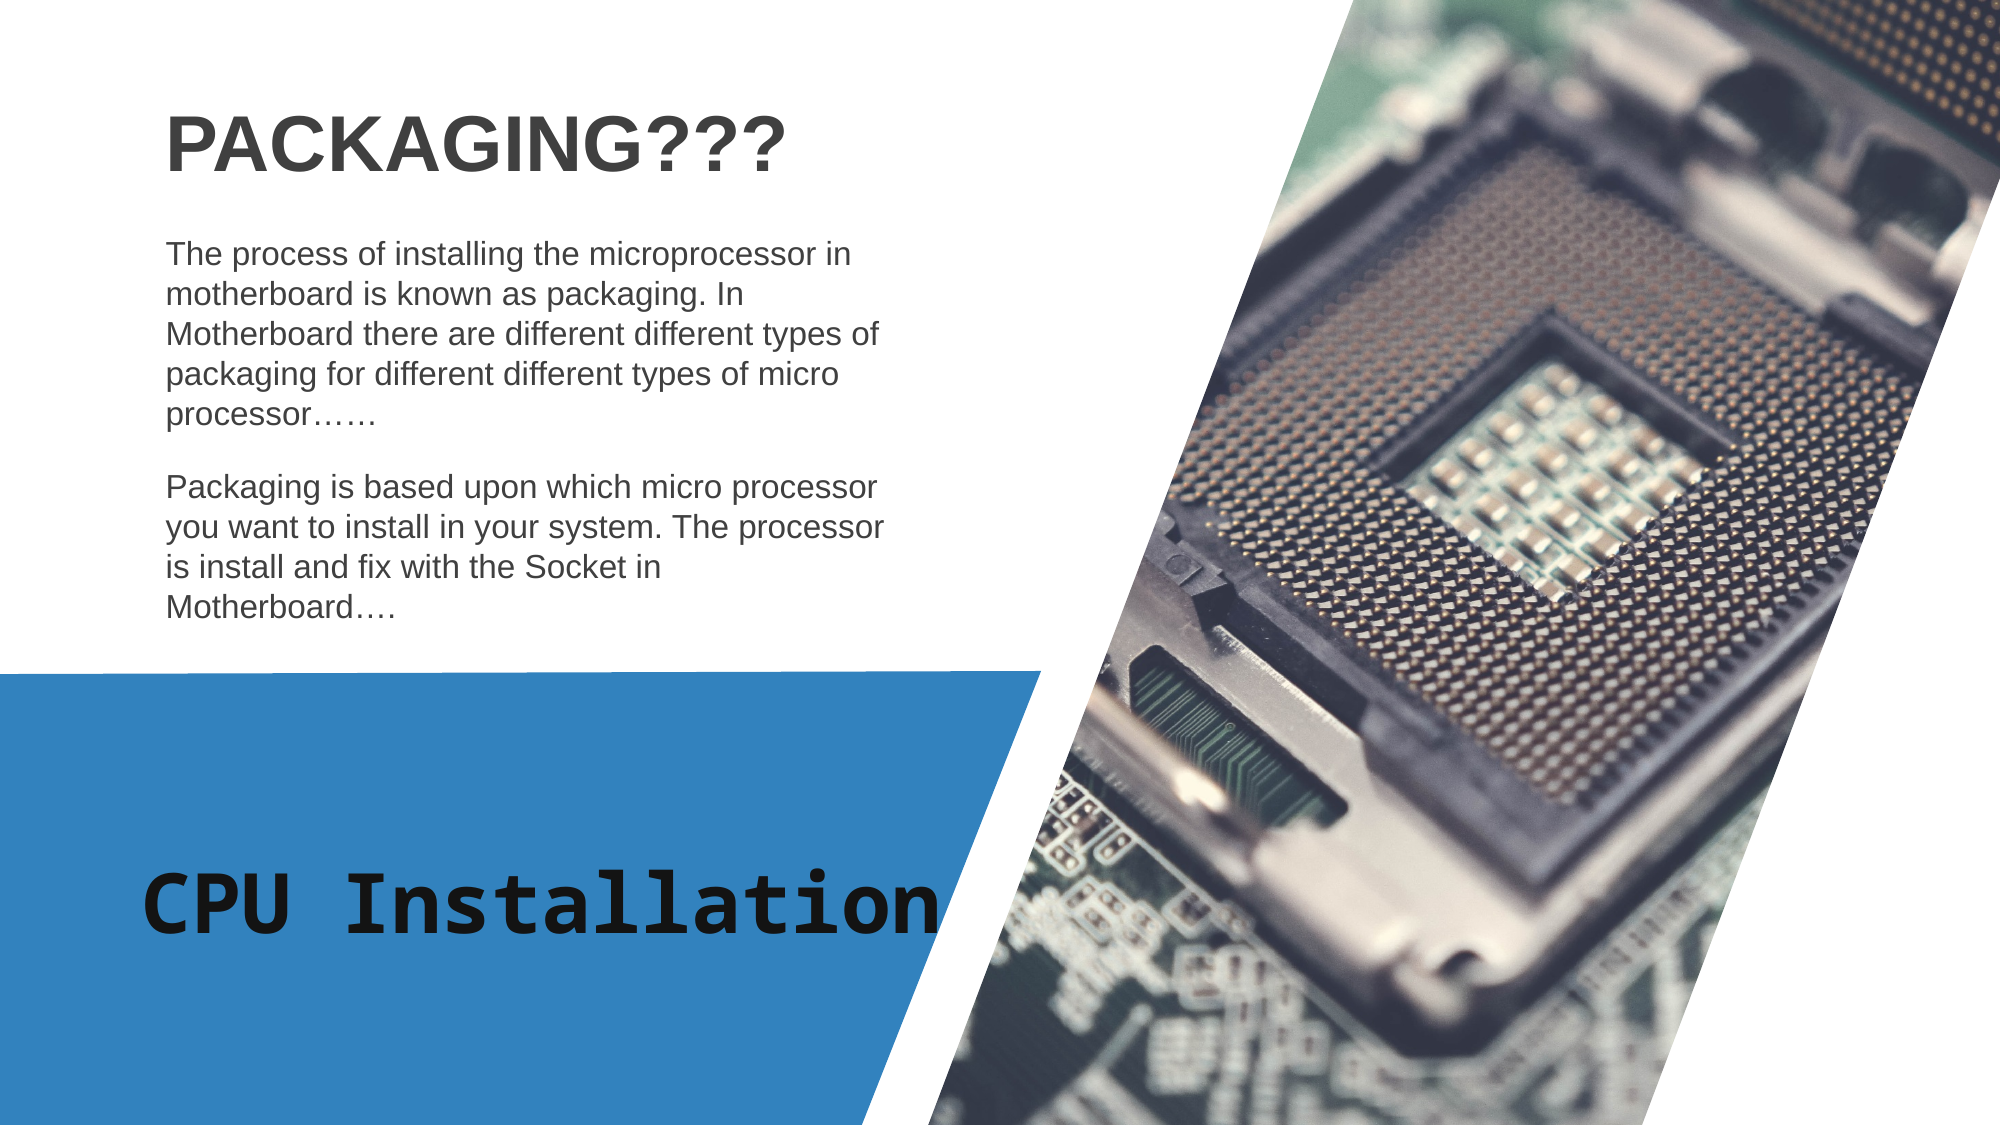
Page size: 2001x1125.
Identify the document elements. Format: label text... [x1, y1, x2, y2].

text_box Packaging is based upon which micro processor you want to install in your system. The processor is install and fix with the Socket in Motherboard…. [150, 457, 911, 633]
picture [928, 0, 2000, 1125]
text_box PACKAGING??? [150, 109, 911, 181]
text_box CPU Installation [126, 764, 928, 1036]
text_box [0, 670, 928, 1125]
text_box The process of installing the microprocessor in motherboard is known as packaging. In Motherboard there are different different types of packaging for different different types of micro processor…… [150, 224, 911, 440]
